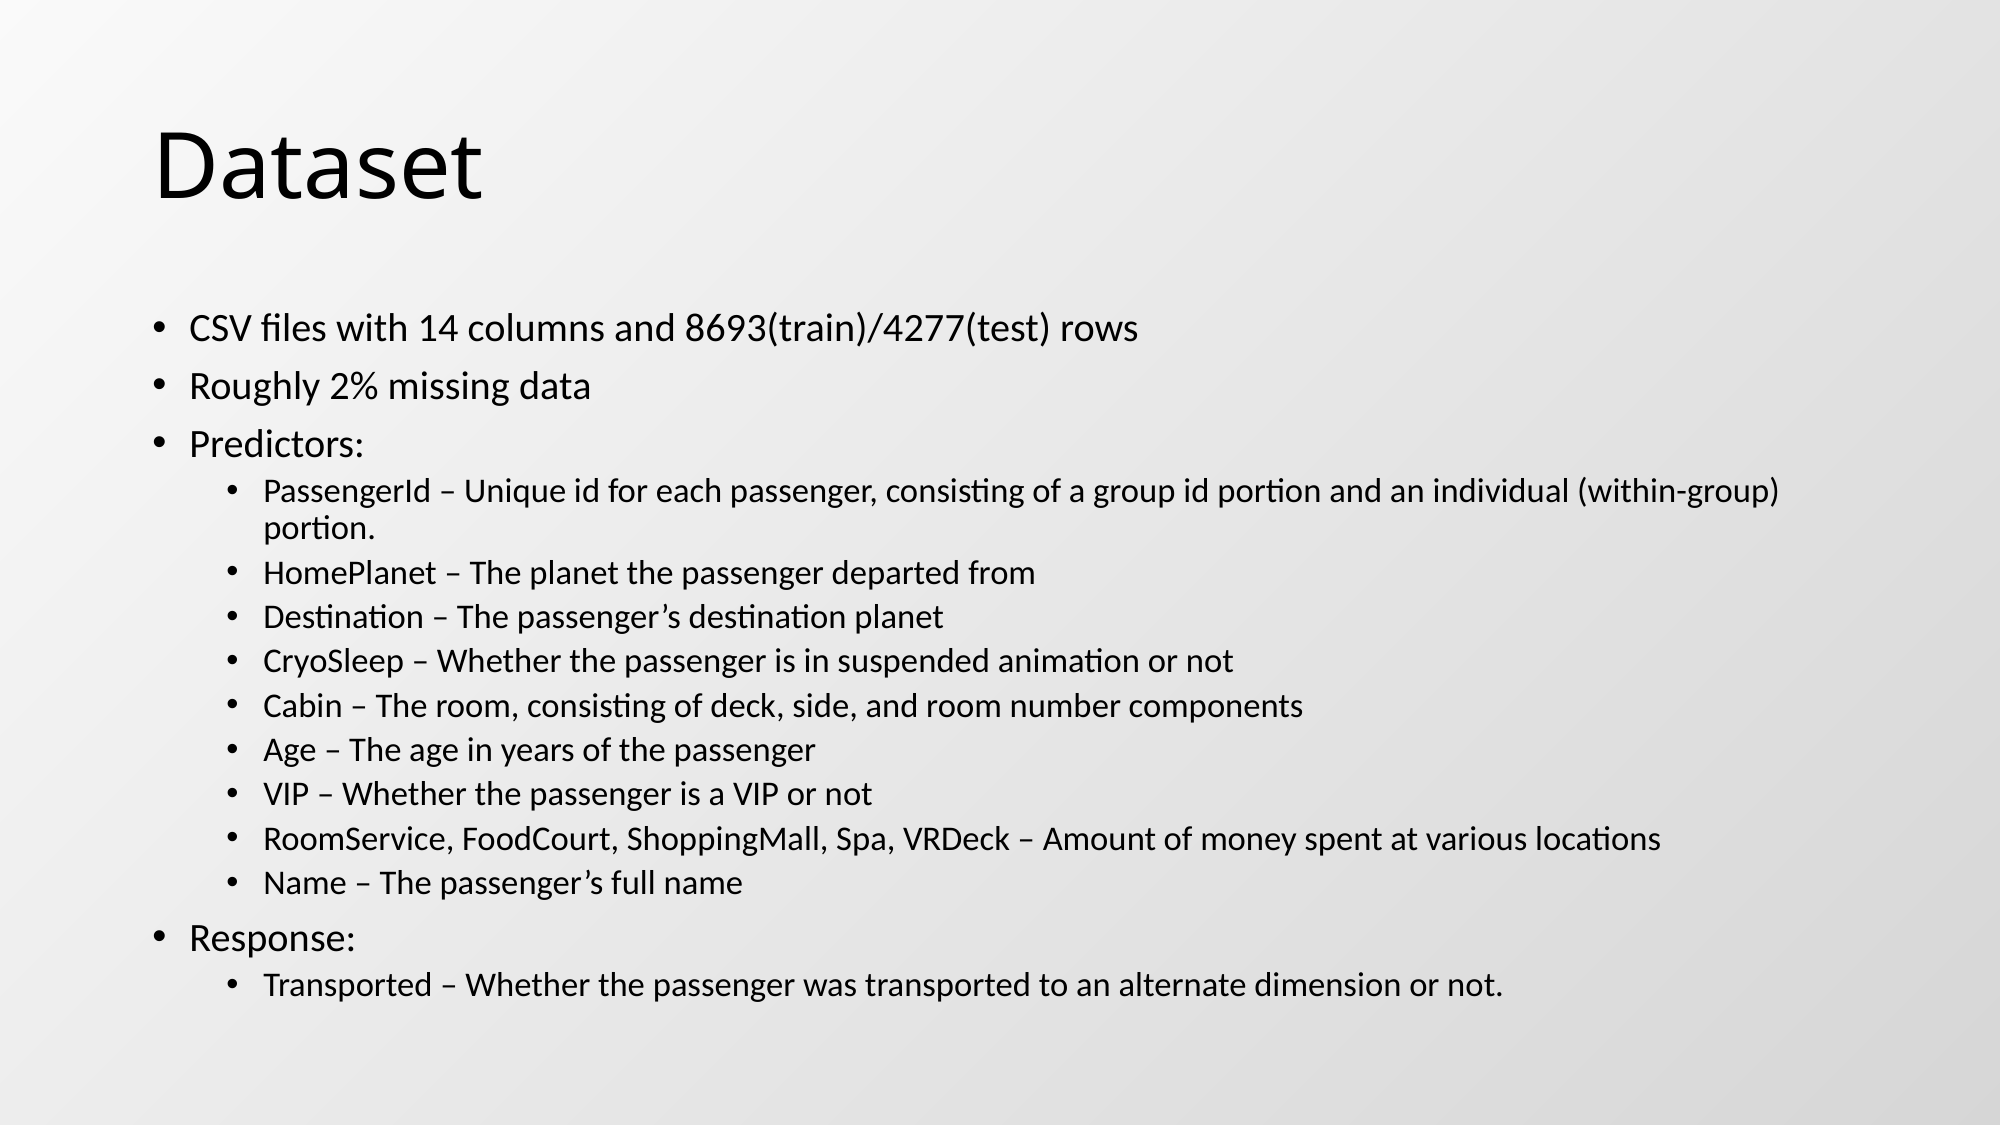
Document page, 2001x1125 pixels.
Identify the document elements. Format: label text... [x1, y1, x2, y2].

title Dataset [137, 59, 1863, 278]
list CSV files with 14 columns and 8693(train)/4277(test) rows Roughly 2% missing data Predictors: PassengerId – Unique id for each passenger, consisting of a group id portion and an individual (within-group) portion. HomePlanet – The planet the passenger departed from Destination – The passenger’s destination planet CryoSleep – Whether the passenger is in suspended animation or not Cabin – The room, consisting of deck, side, and room number components Age – The age in years of the passenger VIP – Whether the passenger is a VIP or not RoomService, FoodCourt, ShoppingMall, Spa, VRDeck – Amount of money spent at various locations Name – The passenger’s full name Response: Transported – Whether the passenger was transported to an alternate dimension or not. [137, 299, 1863, 1014]
